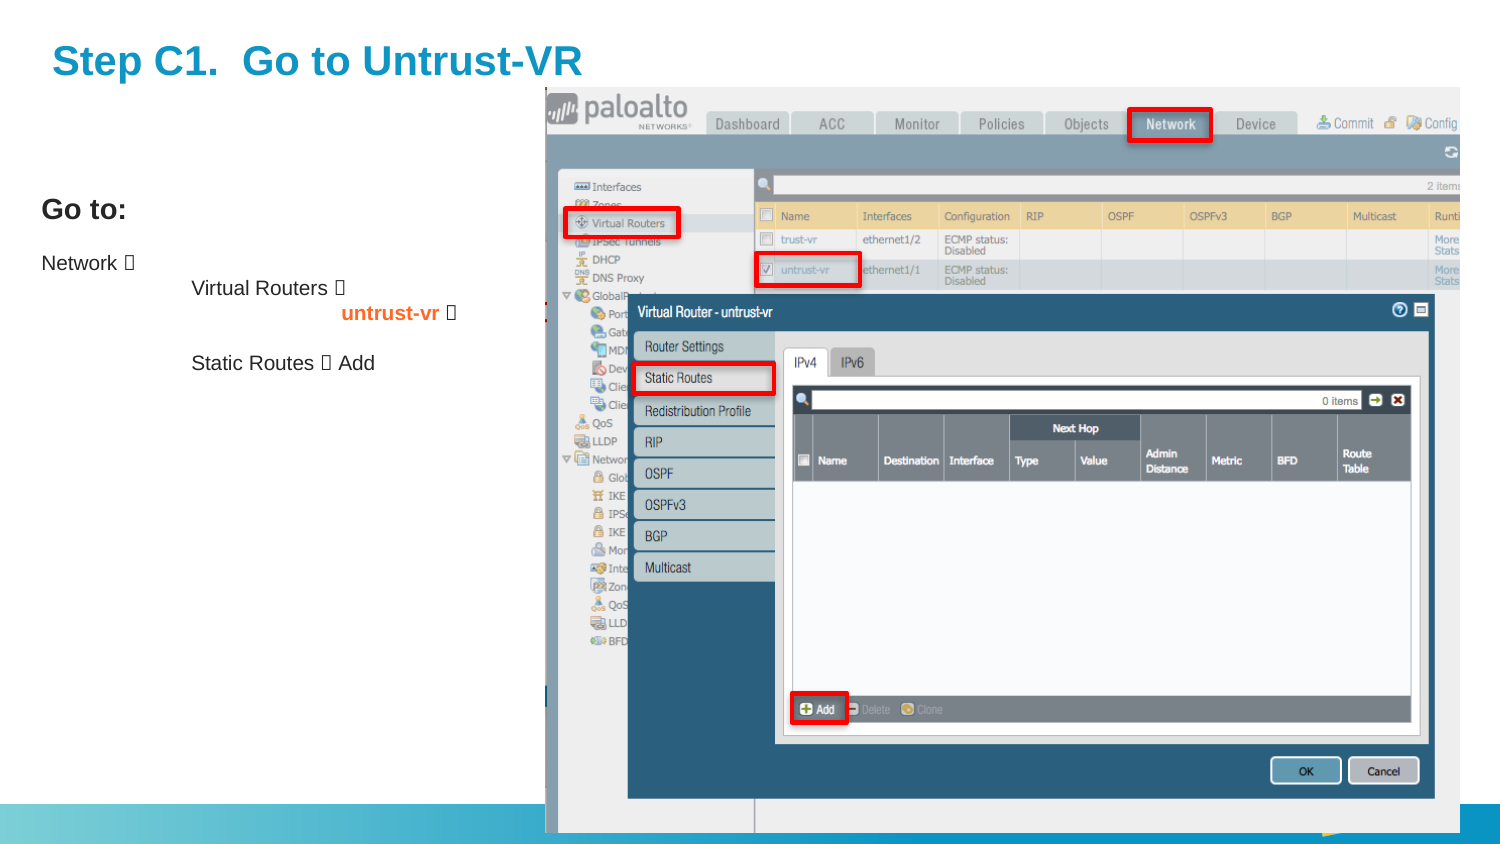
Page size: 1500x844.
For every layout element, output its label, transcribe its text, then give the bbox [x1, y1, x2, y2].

list Go to: Network  Virtual Routers  untrust-vr  Static Routes  Add [26, 142, 478, 774]
picture [867, 835, 872, 844]
picture [544, 87, 1461, 836]
title Step C1. Go to Untrust-VR [52, 33, 1442, 88]
